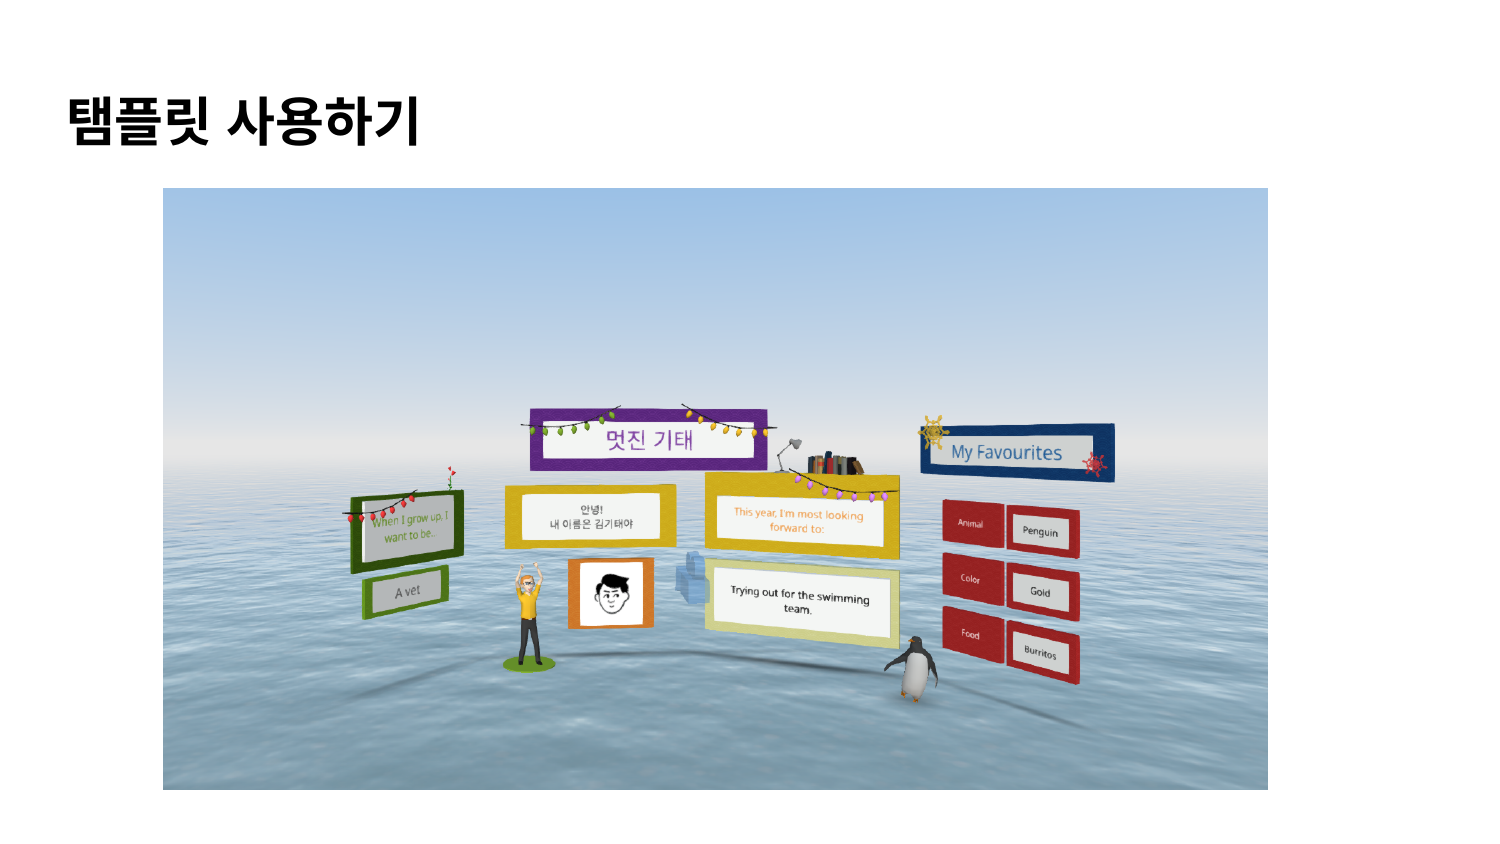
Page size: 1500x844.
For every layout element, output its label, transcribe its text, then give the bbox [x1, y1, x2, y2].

picture [163, 188, 1268, 790]
title 탬플릿 사용하기 [51, 72, 1449, 167]
